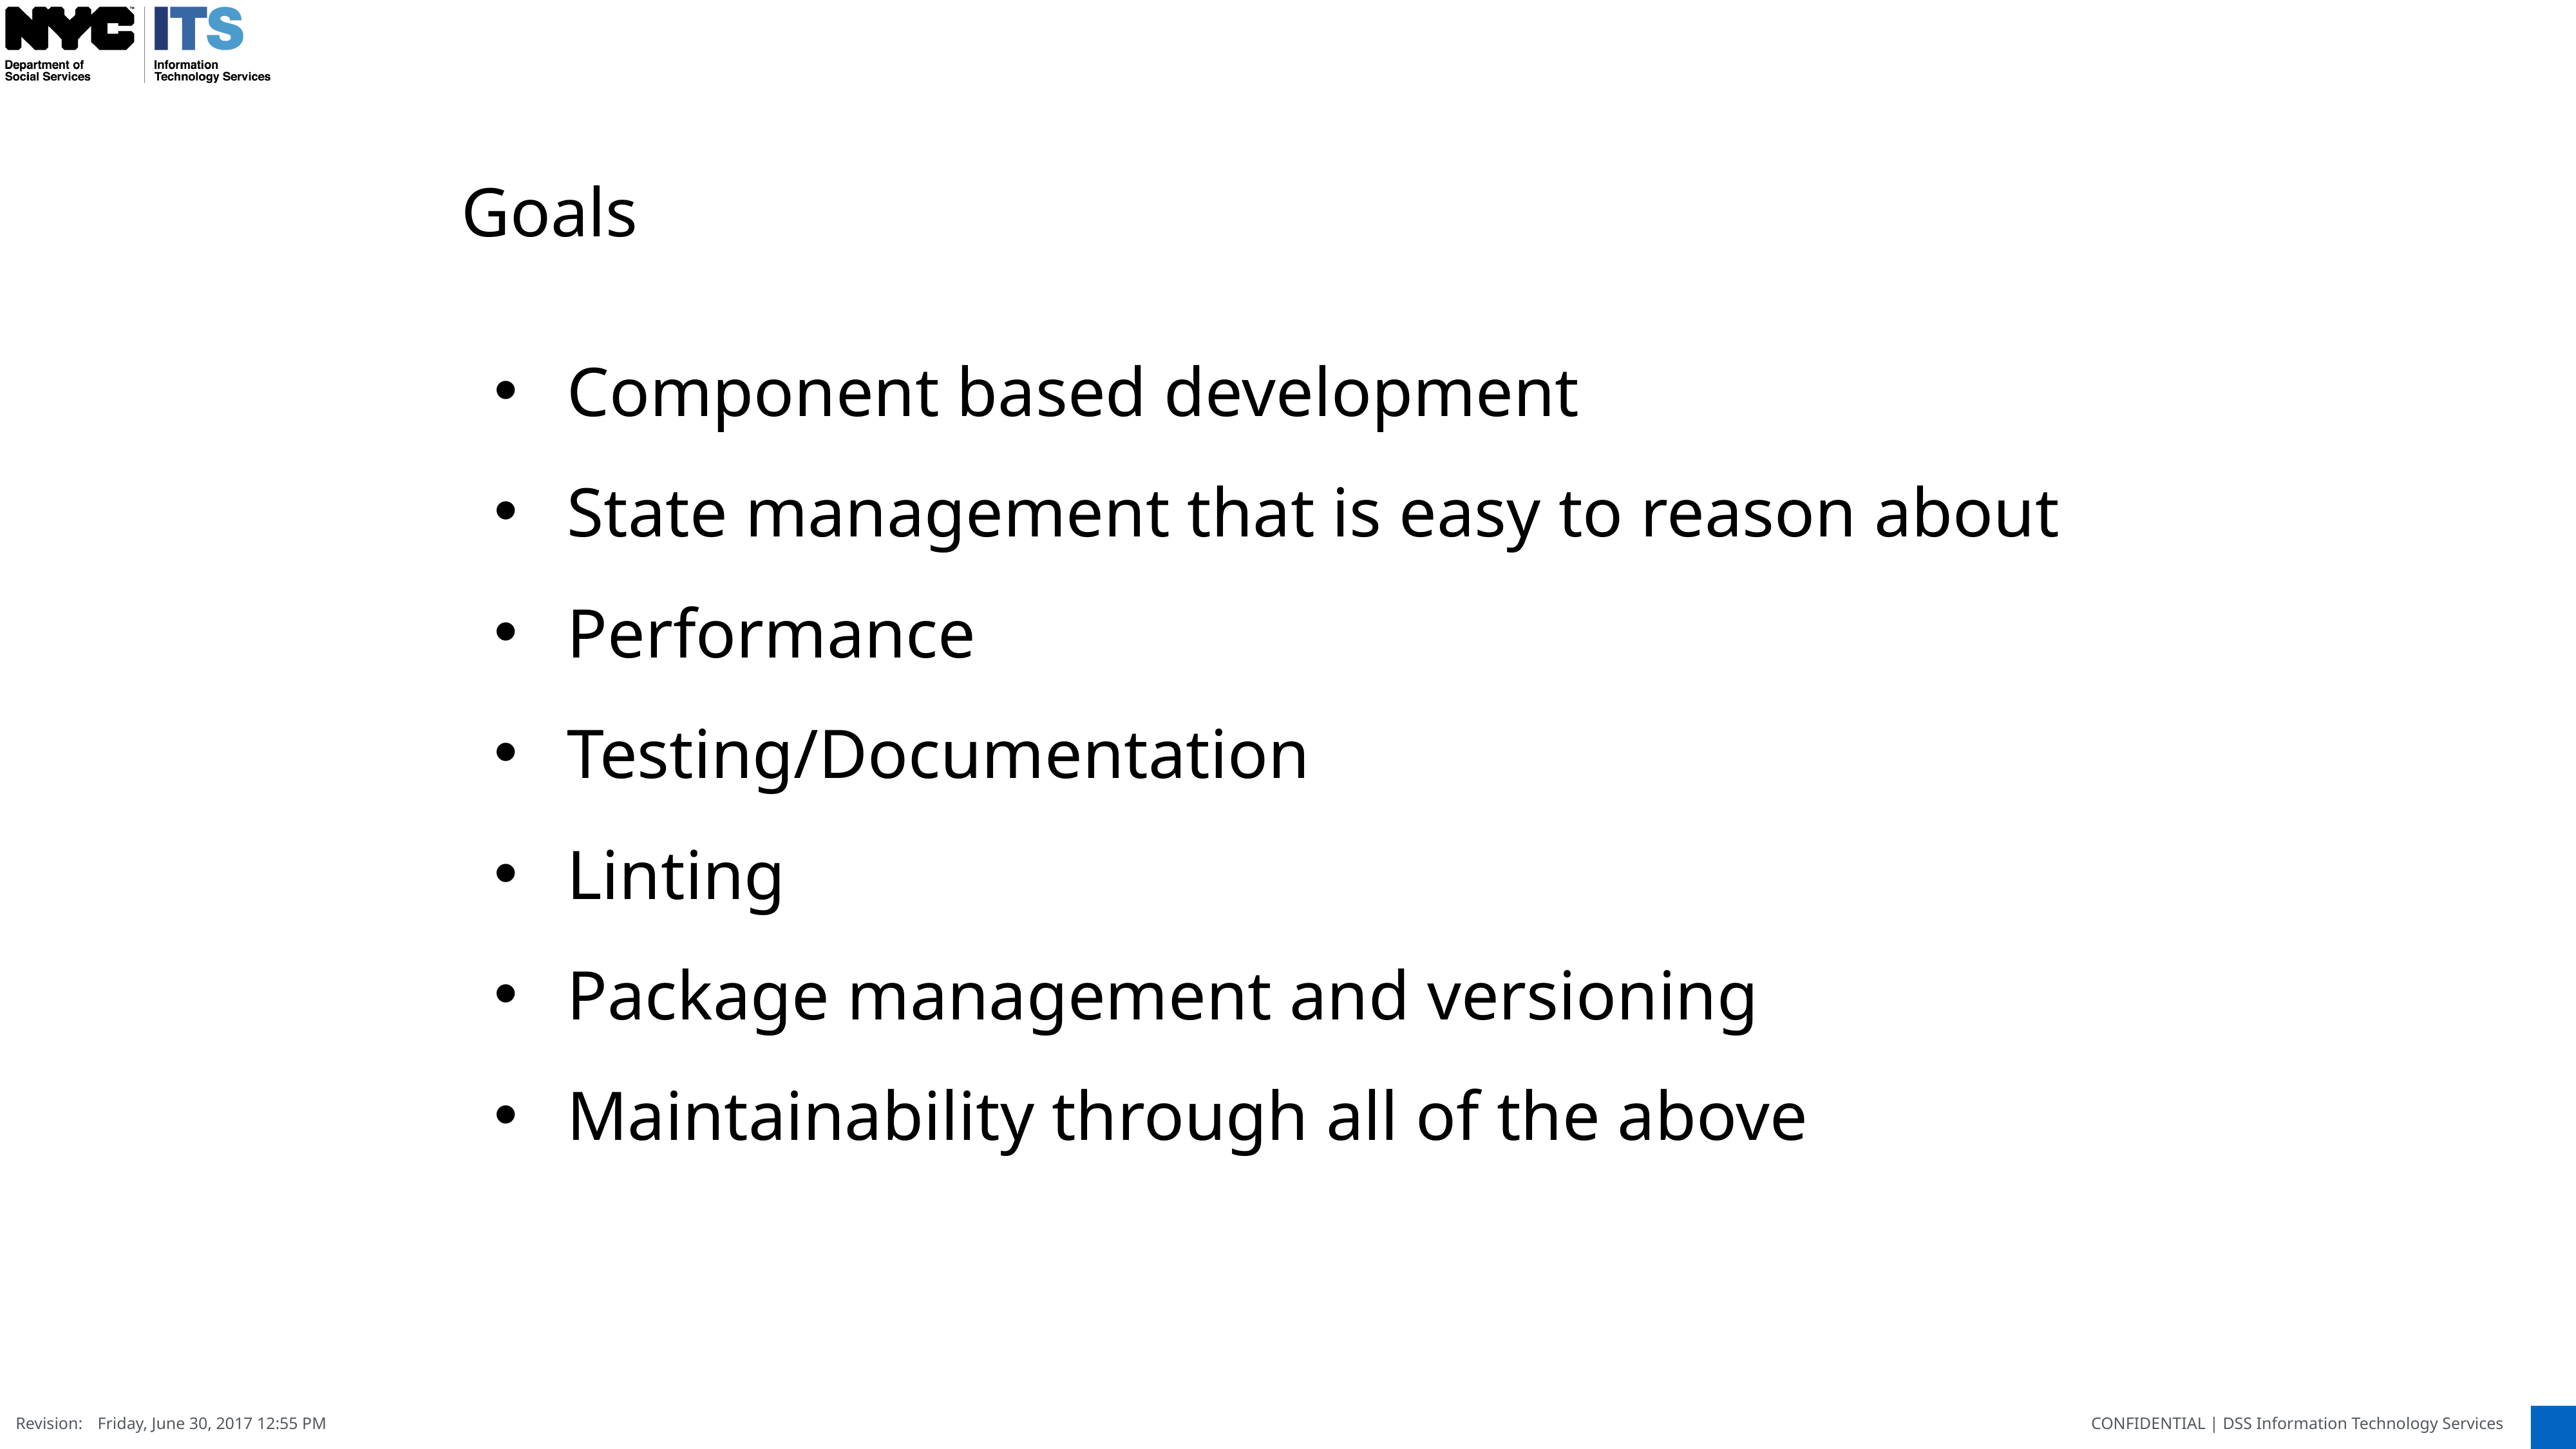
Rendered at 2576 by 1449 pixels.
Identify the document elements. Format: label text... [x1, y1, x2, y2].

picture [5, 6, 270, 83]
text_box Goals [456, 164, 644, 256]
text_box Component based development State management that is easy to reason about Performance Testing/Documentation Linting Package management and versioning Maintainability through all of the above [489, 303, 2067, 1159]
